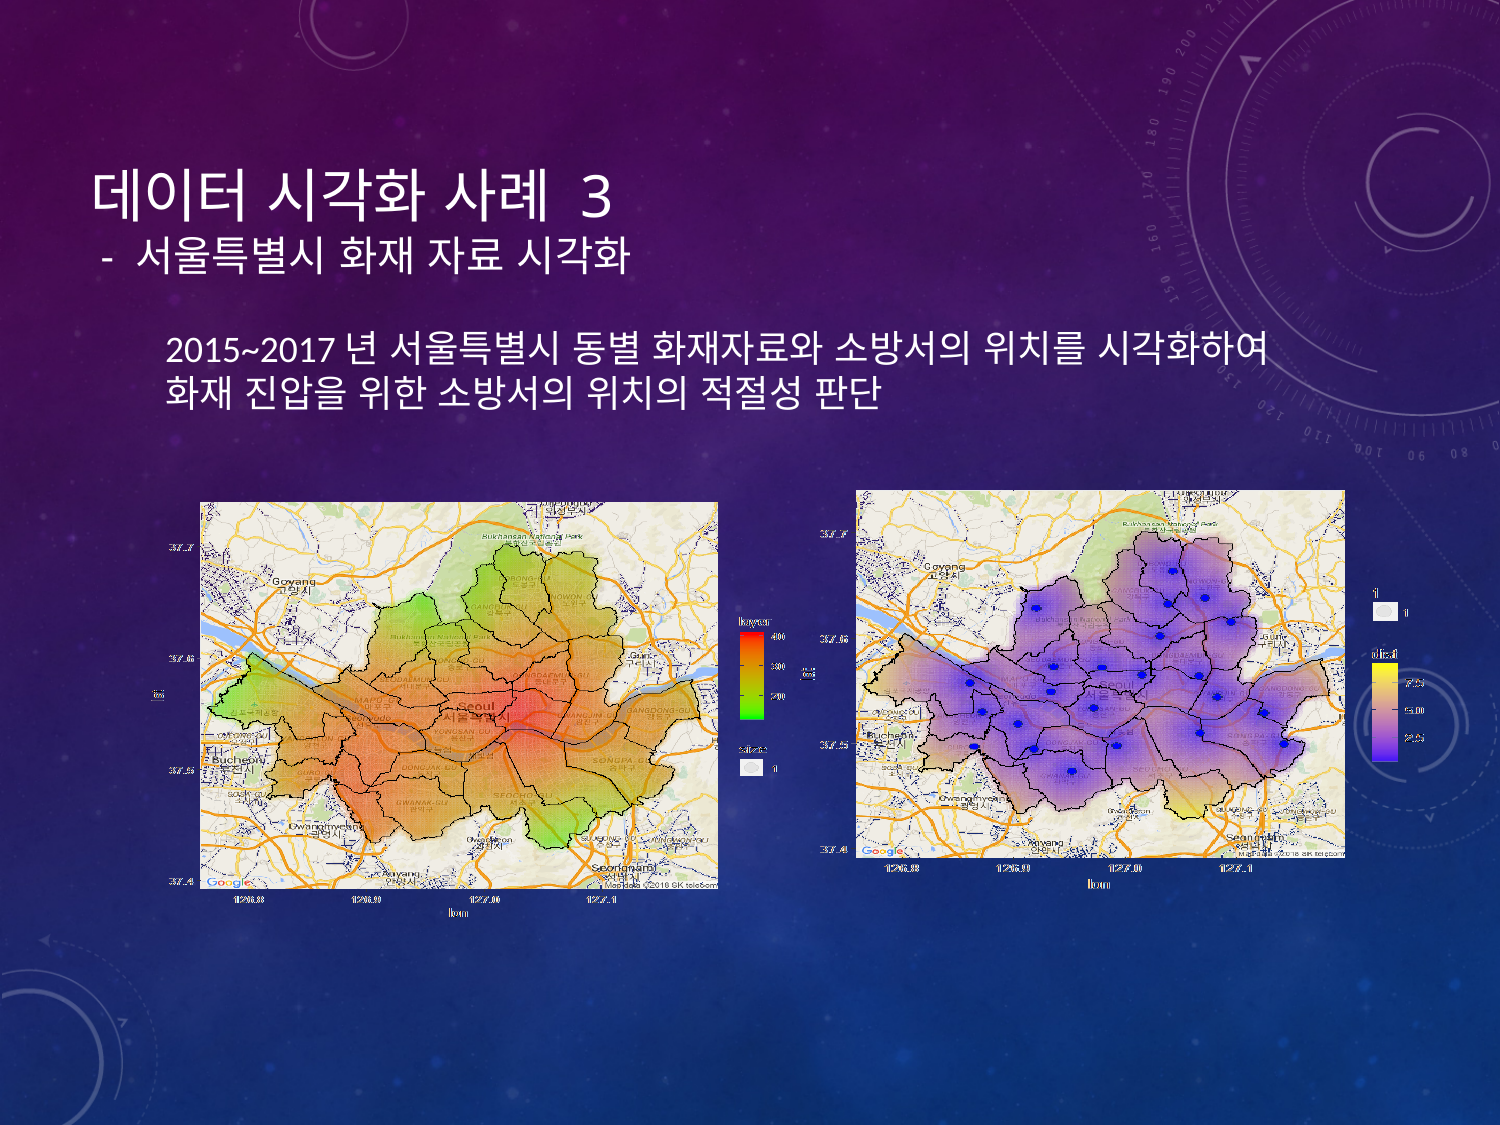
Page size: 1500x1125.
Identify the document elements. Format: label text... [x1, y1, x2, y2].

text_box 2015~2017년 서울특별시 동별 화재자료와 소방서의 위치를 시각화하여 화재 진압을 위한 소방서의 위치의 적절성 판단 [150, 317, 785, 423]
title 데이터 시각화 사례 3 - 서울특별시 화재 자료 시각화 [75, 99, 1350, 339]
picture [0, 0, 1500, 1125]
